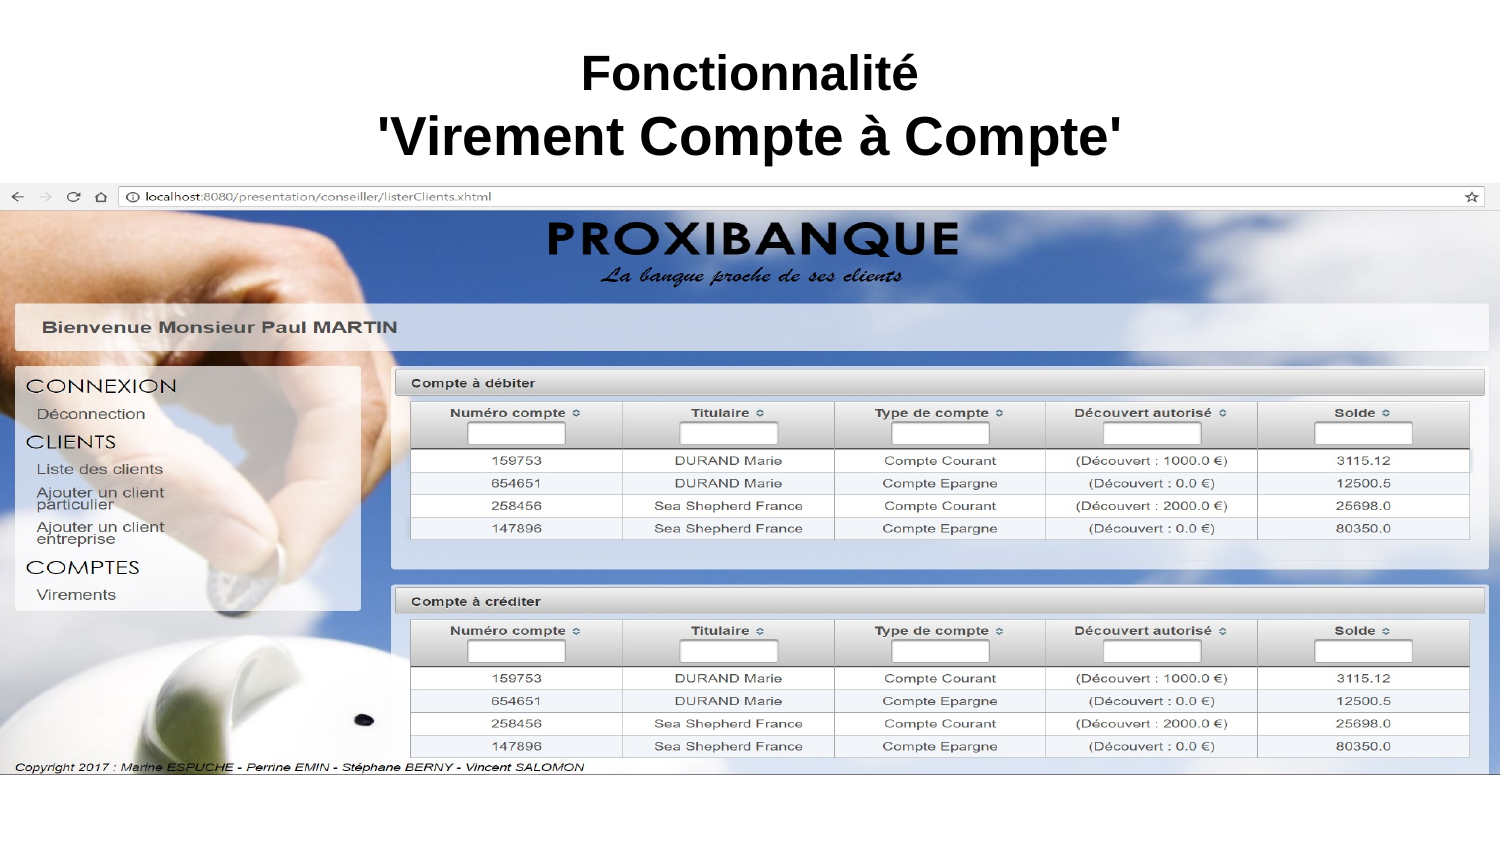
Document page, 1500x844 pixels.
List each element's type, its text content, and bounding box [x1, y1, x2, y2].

picture [0, 183, 1500, 776]
title Fonctionnalité 'Virement Compte à Compte' [75, 33, 1425, 175]
